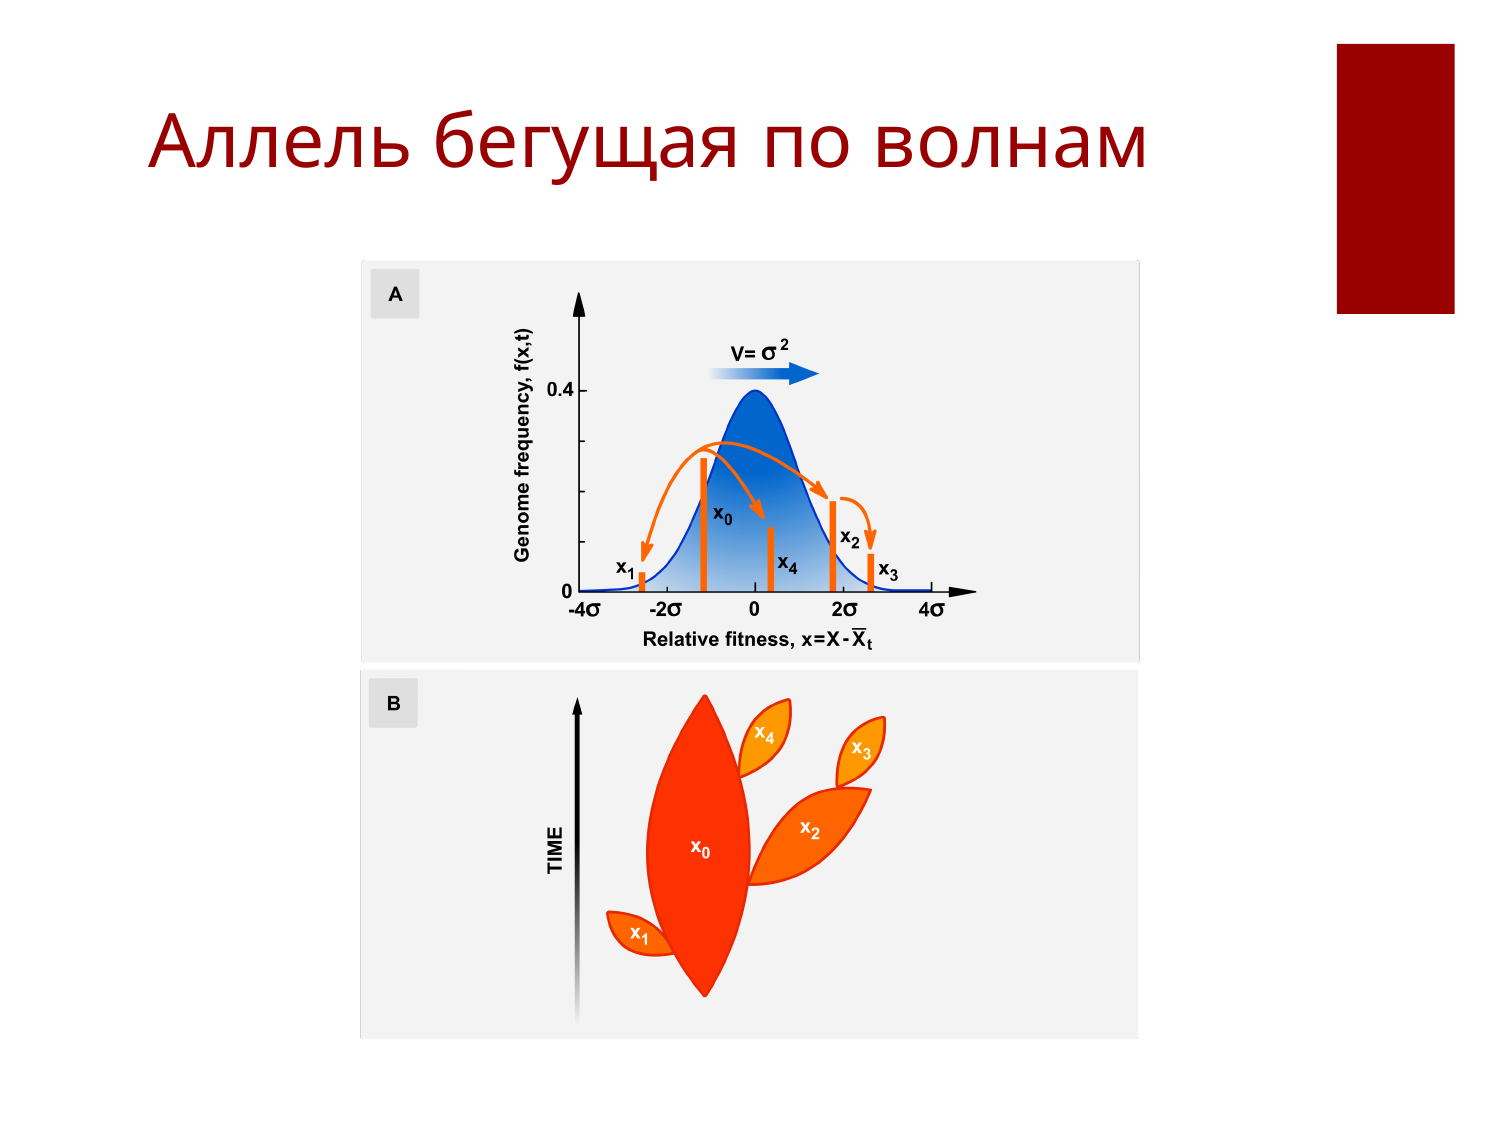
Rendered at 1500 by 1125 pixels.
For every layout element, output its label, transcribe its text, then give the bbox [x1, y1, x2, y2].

picture [348, 247, 1152, 1051]
text_box Аллель бегущая по волнам [133, 84, 1425, 190]
